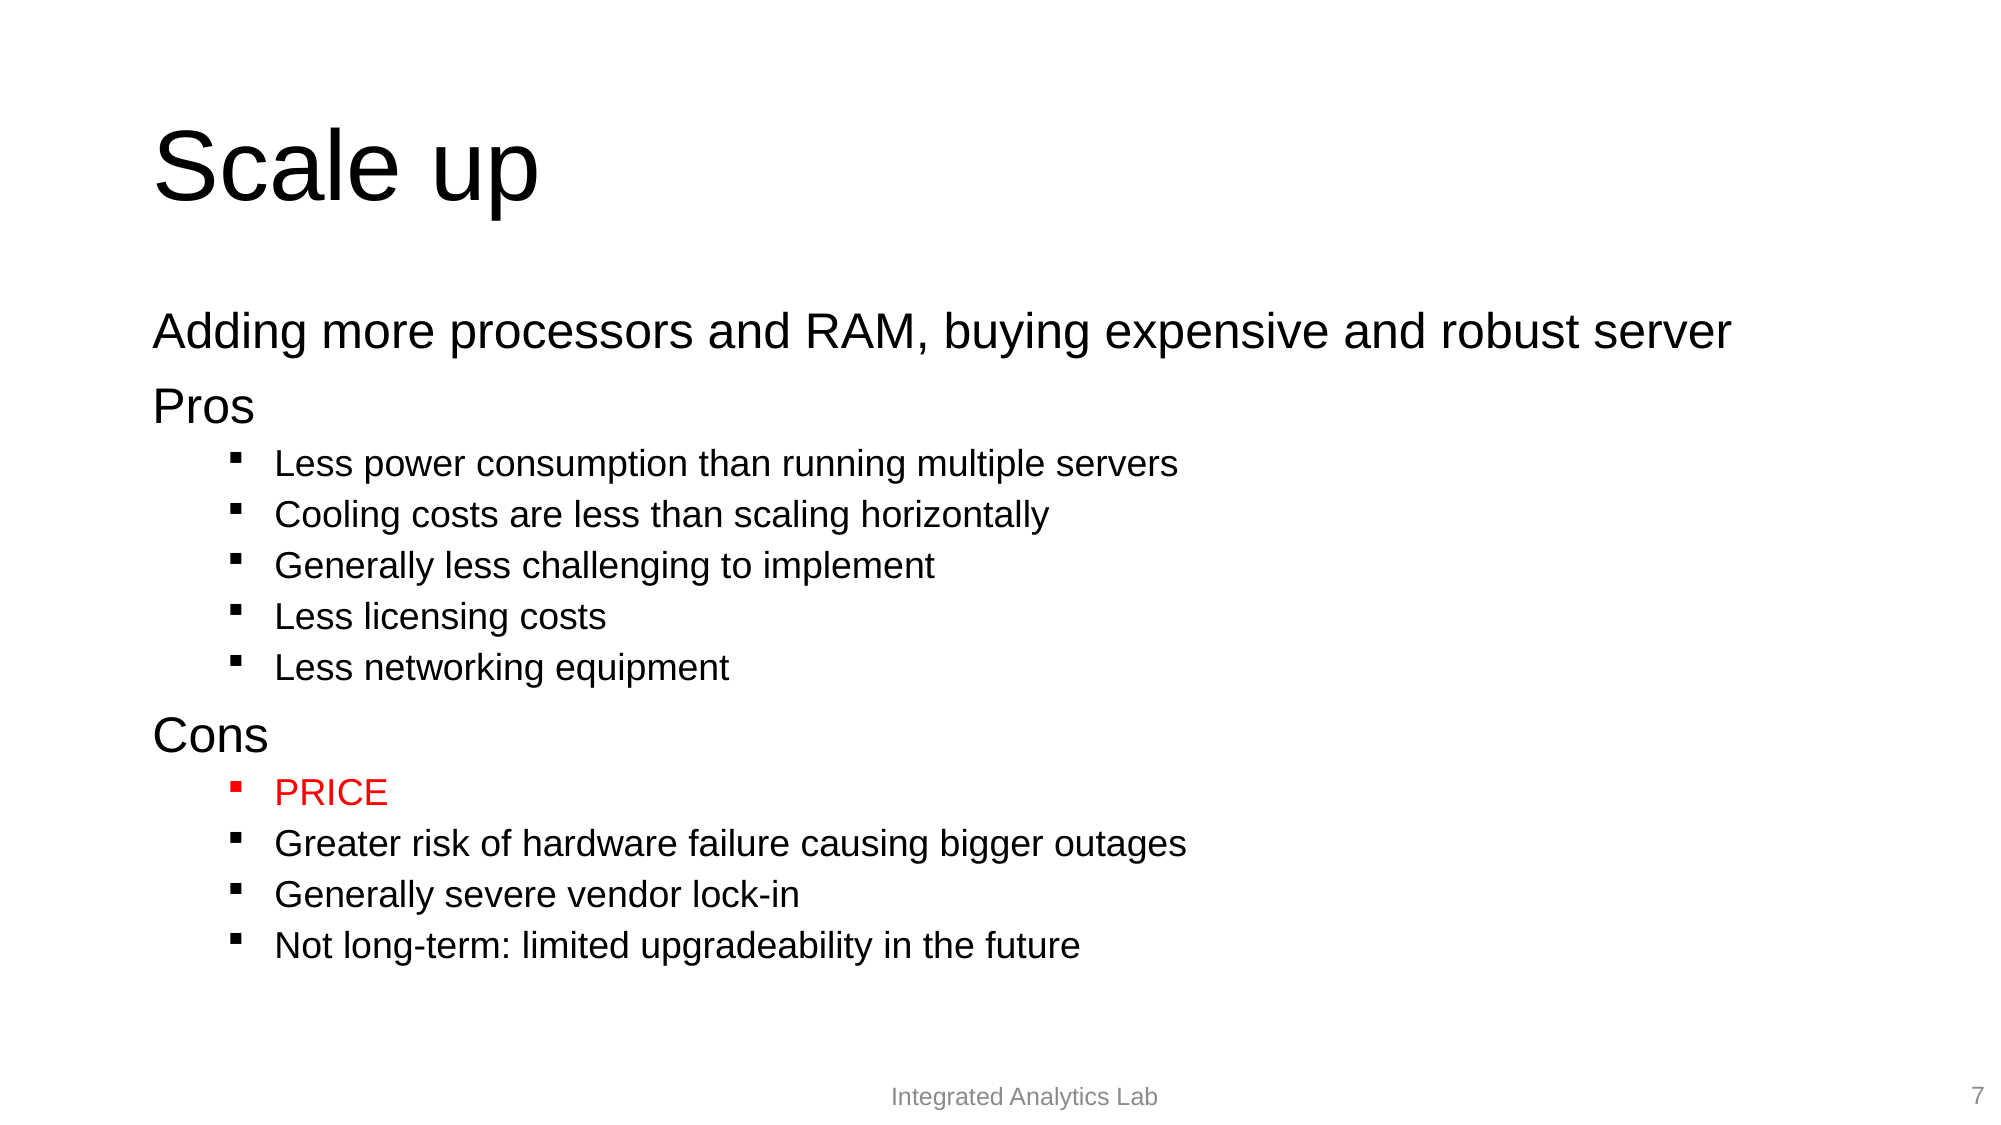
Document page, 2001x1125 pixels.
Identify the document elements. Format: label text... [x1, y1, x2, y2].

slide_number 7 [1550, 1065, 2000, 1125]
title Scale up [137, 59, 1863, 278]
list Adding more processors and RAM, buying expensive and robust server Pros Less power consumption than running multiple servers Cooling costs are less than scaling horizontally Generally less challenging to implement Less licensing costs Less networking equipment Cons PRICE Greater risk of hardware failure causing bigger outages Generally severe vendor lock-in Not long-term: limited upgradeability in the future [137, 278, 1863, 993]
